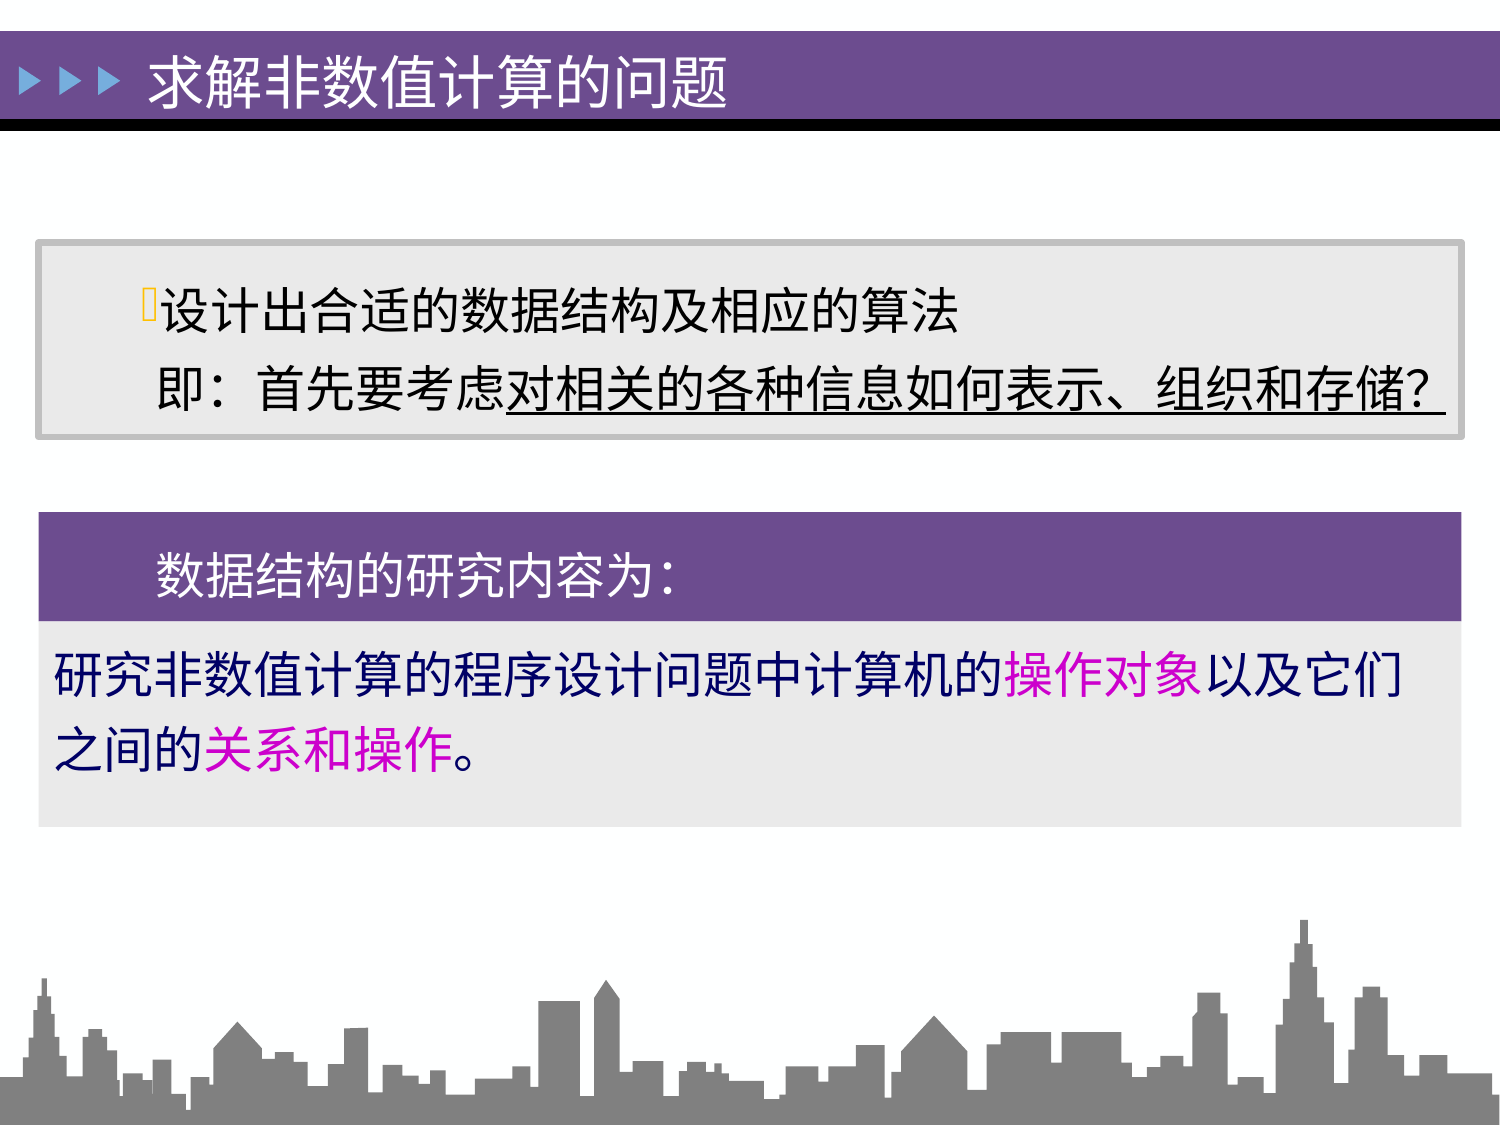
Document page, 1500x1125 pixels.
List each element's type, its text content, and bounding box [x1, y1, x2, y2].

text_box 研究非数值计算的程序设计问题中计算机的操作对象以及它们之间的关系和操作。 [38, 621, 1462, 827]
list 设计出合适的数据结构及相应的算法 即：首先要考虑对相关的各种信息如何表示、组织和存储？ [38, 242, 1462, 438]
text_box 求解非数值计算的问题 [56, 39, 882, 123]
text_box 数据结构的研究内容为： [38, 512, 1462, 621]
text_box [0, 919, 1500, 1125]
